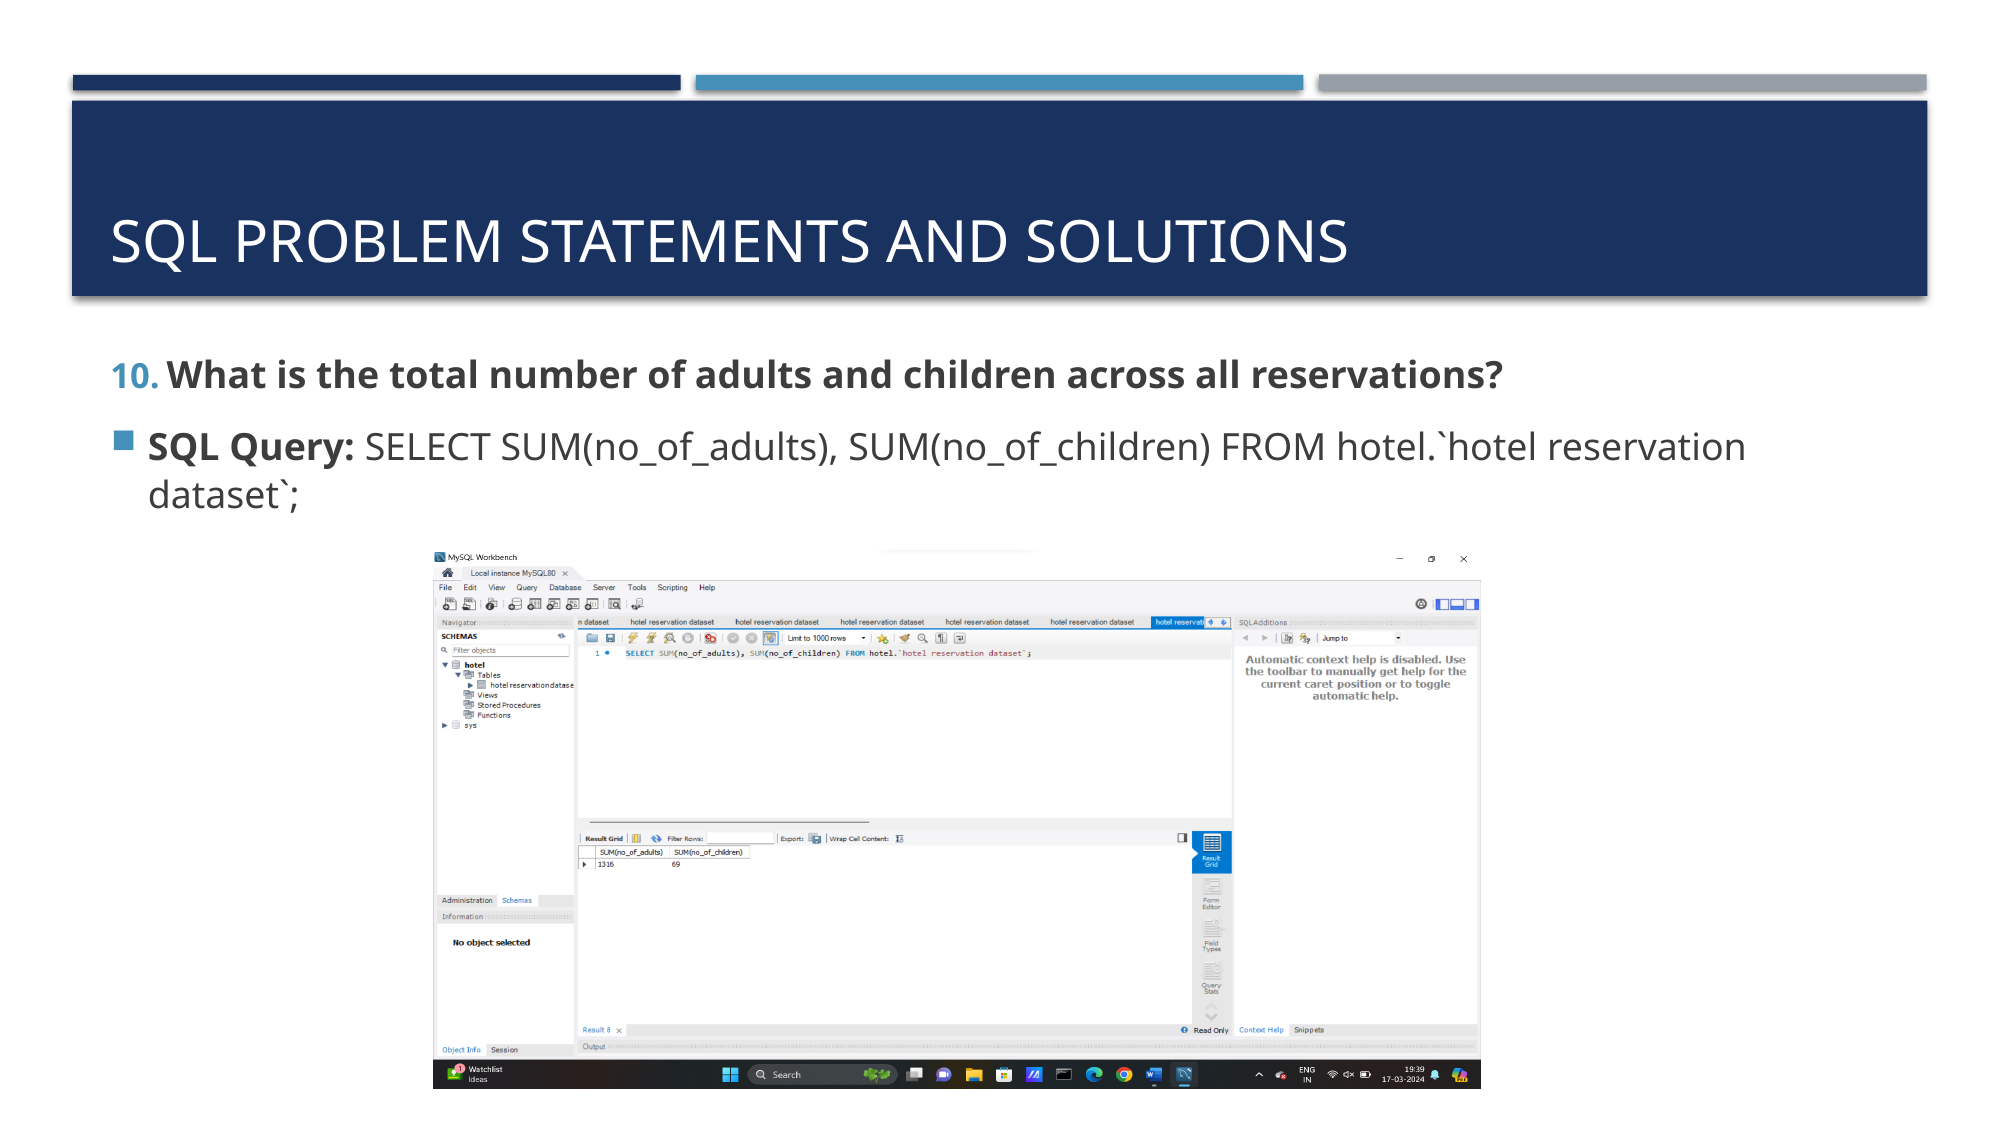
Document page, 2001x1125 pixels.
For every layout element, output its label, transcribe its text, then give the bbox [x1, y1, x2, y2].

list What is the total number of adults and children across all reservations? SQL Query: SELECT SUM(no_of_adults), SUM(no_of_children) FROM hotel.`hotel reservation dataset`; [95, 357, 1905, 576]
picture [432, 550, 1481, 1089]
title SQL problem statements and solutions [95, 115, 1905, 282]
